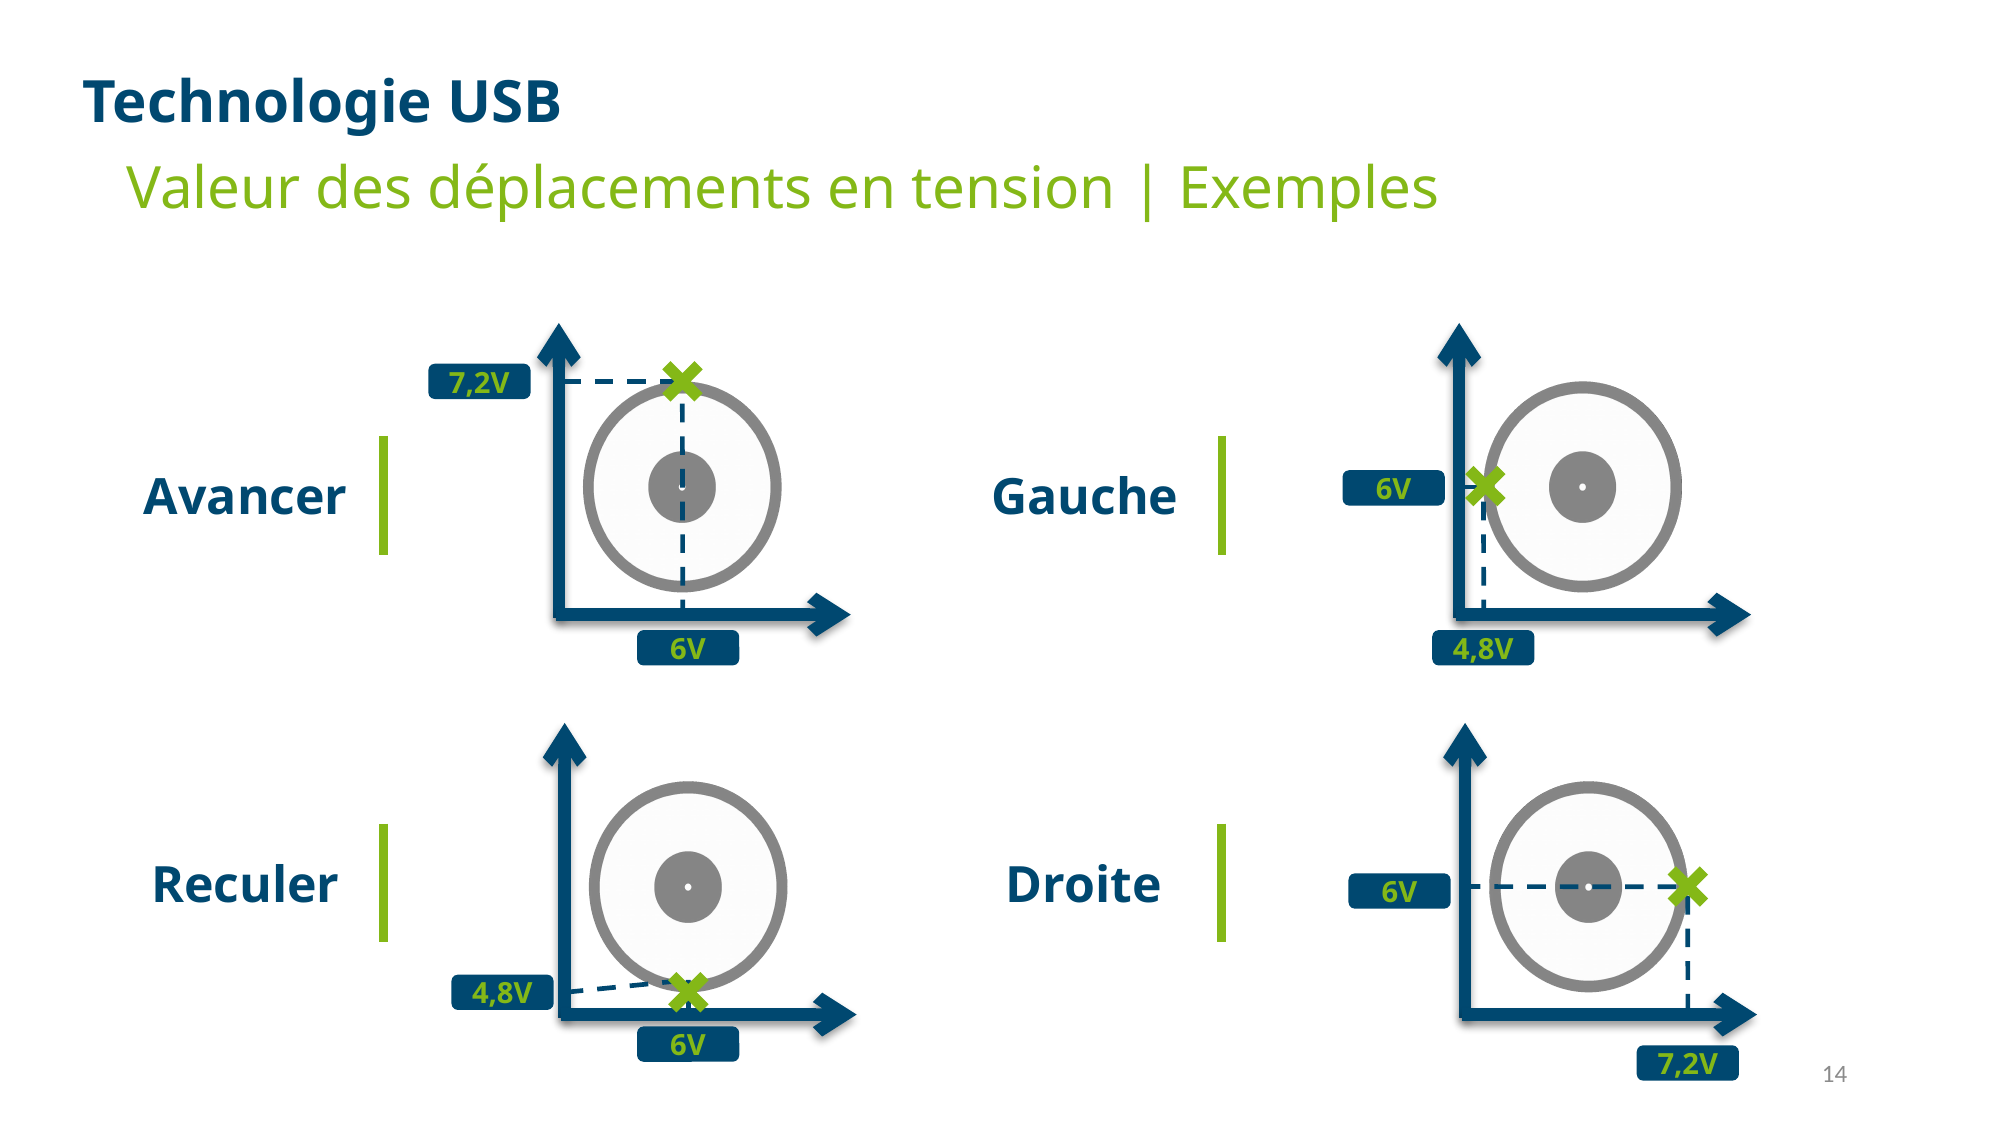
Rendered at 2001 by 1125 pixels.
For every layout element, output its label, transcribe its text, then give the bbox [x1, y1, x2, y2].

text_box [1461, 722, 1757, 1019]
table_header Avancer [108, 436, 379, 555]
text_box 6V [1348, 873, 1451, 909]
text_box 7,2V [428, 363, 531, 400]
text_box 4,8V [451, 974, 554, 1010]
table_header Droite [946, 824, 1217, 942]
text_box 6V [1342, 470, 1445, 506]
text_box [555, 322, 851, 619]
text_box 6V [637, 1026, 740, 1062]
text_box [73, 56, 1493, 229]
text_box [1455, 322, 1752, 619]
slide_number 14 [1412, 1042, 1863, 1103]
table_header Gauche [947, 436, 1218, 555]
table_header Reculer [108, 824, 379, 942]
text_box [561, 722, 857, 1019]
text_box 4,8V [1432, 630, 1535, 666]
text_box 6V [637, 630, 740, 666]
